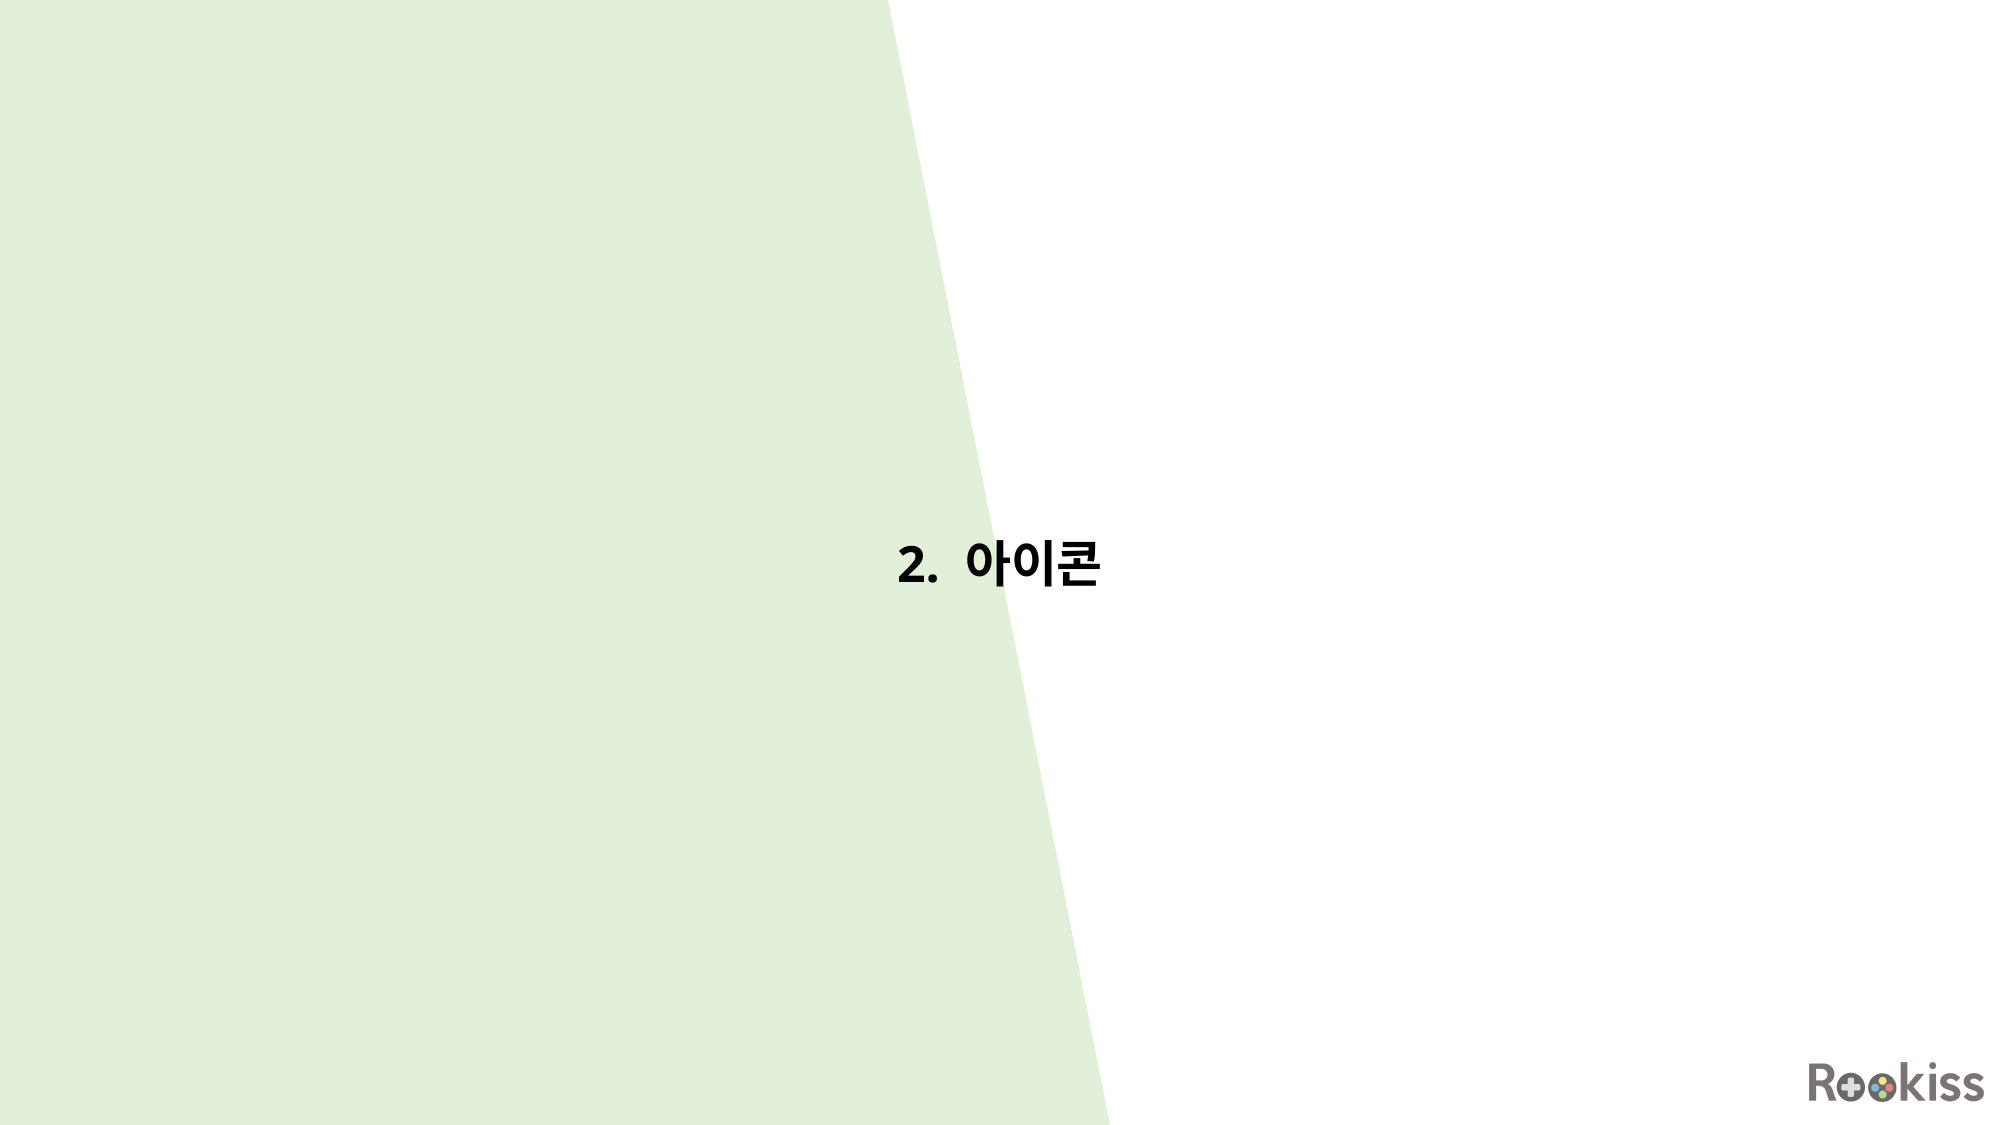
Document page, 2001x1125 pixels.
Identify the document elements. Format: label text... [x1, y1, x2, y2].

text_box 2. 아이콘 [646, 524, 1354, 600]
text_box [0, 0, 1112, 1125]
picture [1809, 1062, 1984, 1102]
